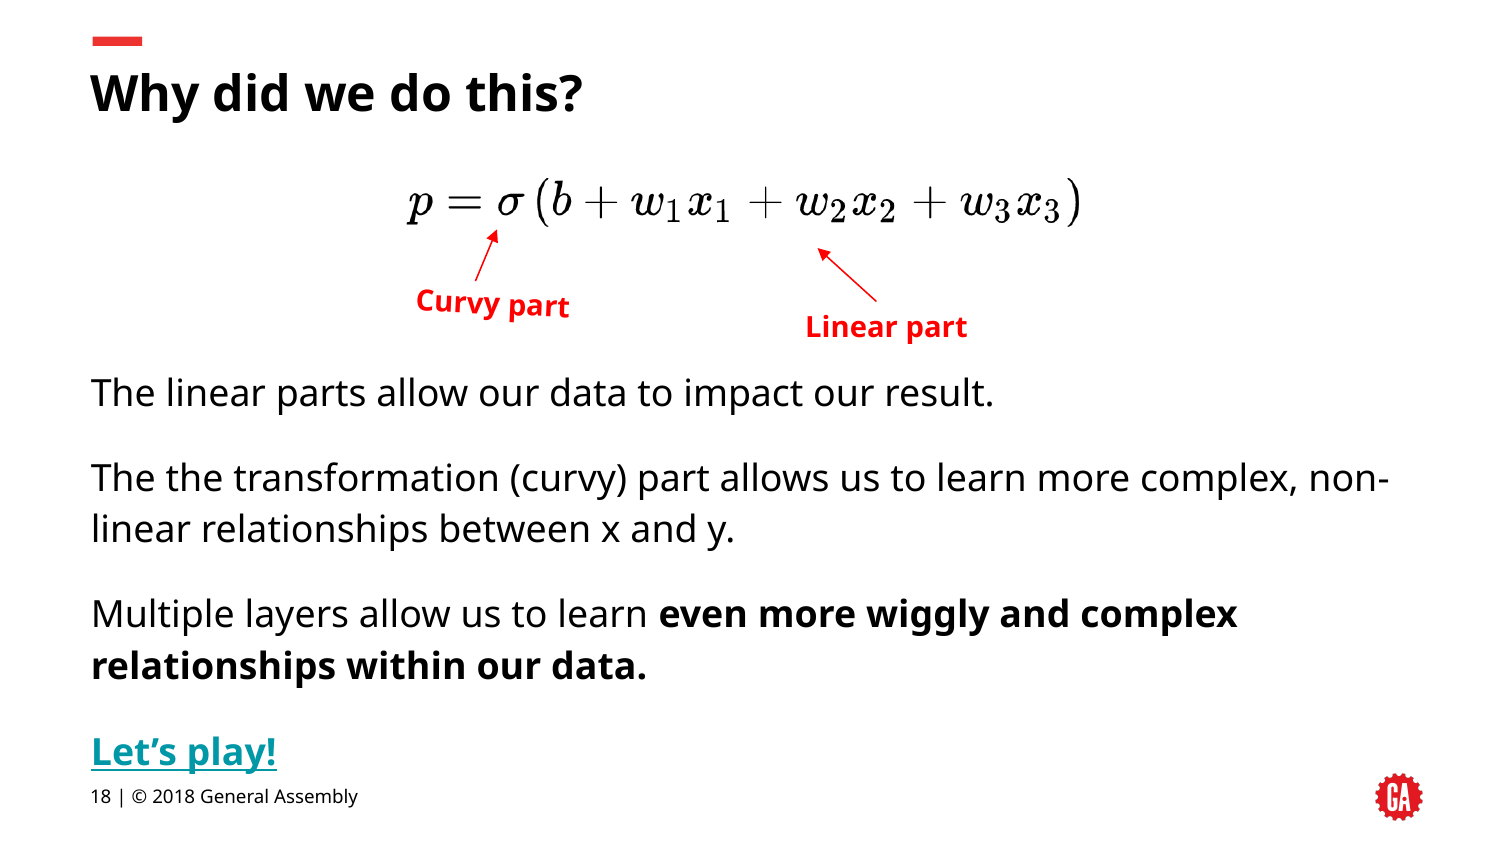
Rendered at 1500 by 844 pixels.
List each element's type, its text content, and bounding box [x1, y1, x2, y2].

list The linear parts allow our data to impact our result. The the transformation (curvy) part allows us to learn more complex, non-linear relationships between x and y. Multiple layers allow us to learn even more wiggly and complex relationships within our data. Let’s play! [75, 346, 1425, 772]
text_box Curvy part [400, 266, 599, 328]
slide_number 18 | © 2018 General Assembly [75, 764, 545, 830]
title Why did we do this? [75, 46, 1473, 140]
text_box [817, 247, 877, 302]
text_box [475, 229, 498, 282]
picture [403, 173, 1091, 233]
picture [1373, 772, 1425, 823]
text_box Linear part [790, 293, 987, 346]
